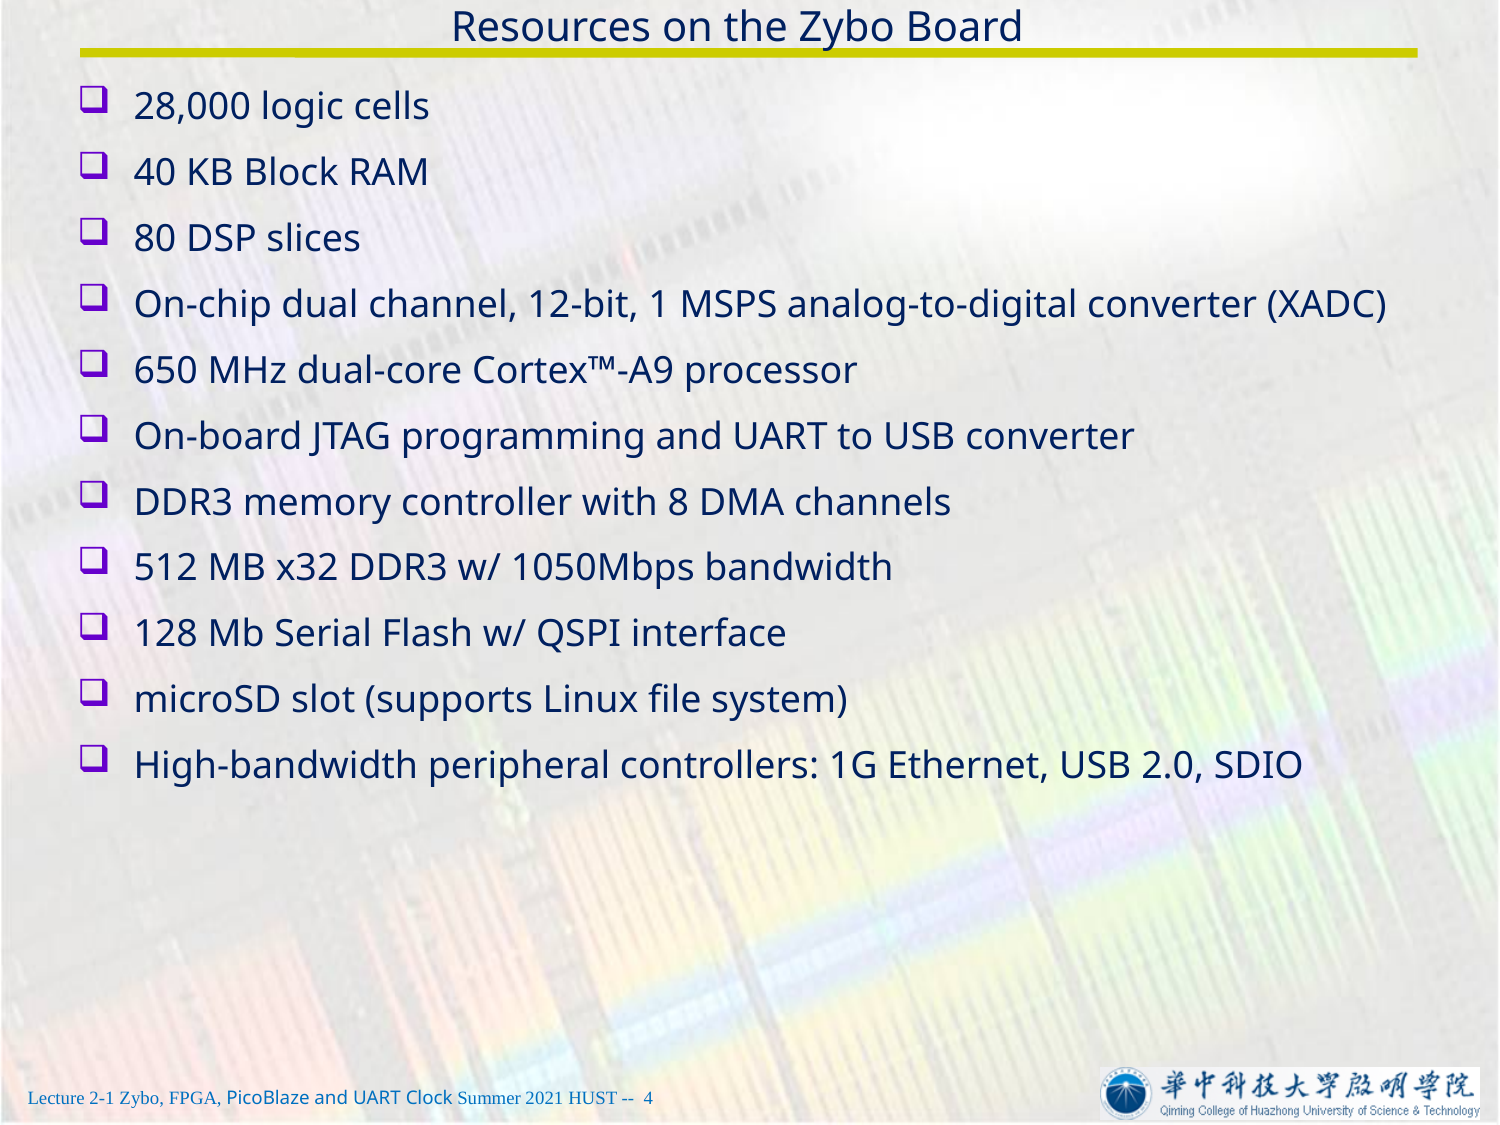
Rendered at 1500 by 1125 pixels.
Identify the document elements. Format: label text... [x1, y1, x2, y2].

title Resources on the Zybo Board [24, 0, 1450, 47]
list 28,000 logic cells 40 KB Block RAM 80 DSP slices On-chip dual channel, 12-bit, 1 MSPS analog-to-digital converter (XADC) 650 MHz dual-core Cortex™-A9 processor On-board JTAG programming and UART to USB converter DDR3 memory controller with 8 DMA channels 512 MB x32 DDR3 w/ 1050Mbps bandwidth 128 Mb Serial Flash w/ QSPI interface microSD slot (supports Linux file system) High-bandwidth peripheral controllers: 1G Ethernet, USB 2.0, SDIO [62, 75, 1450, 1060]
picture [0, 0, 1500, 1125]
